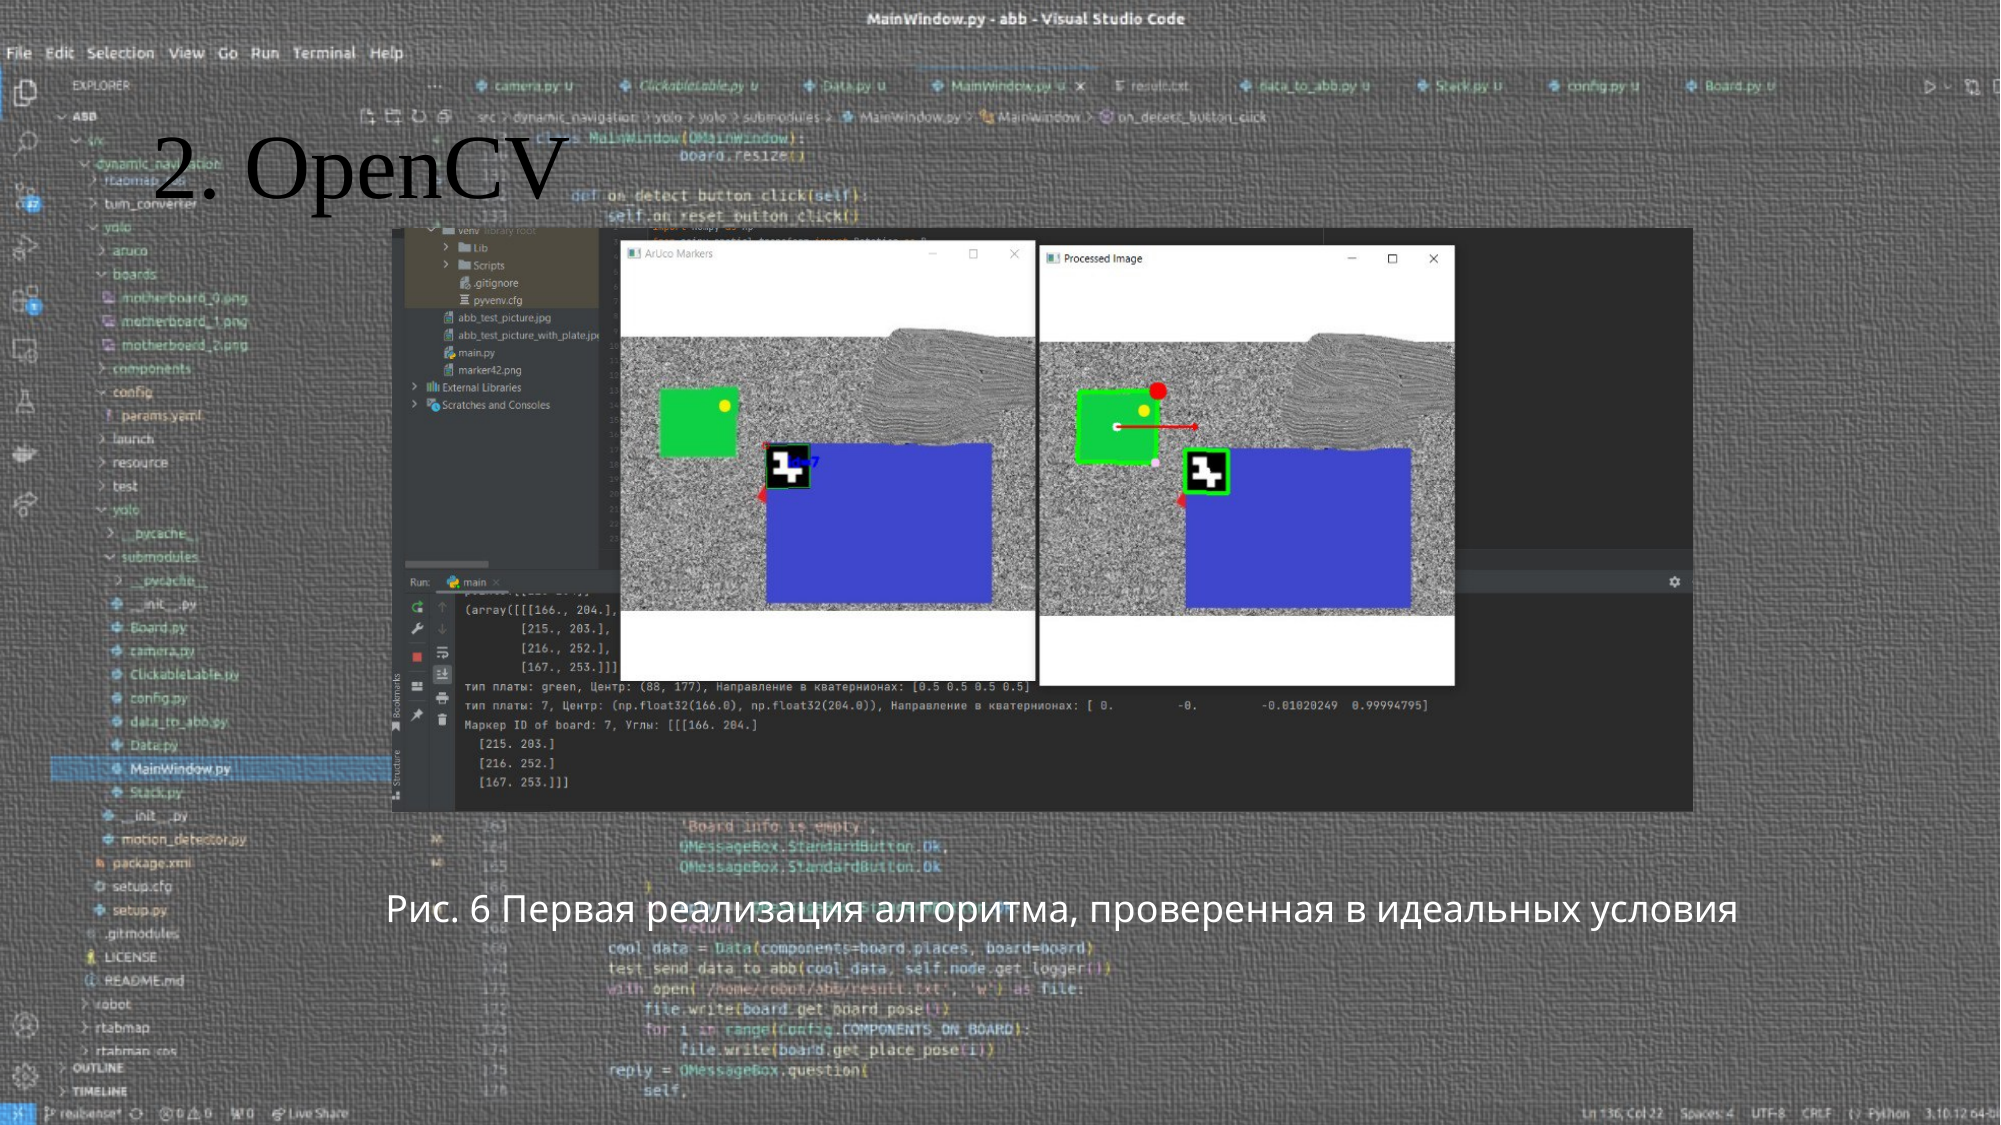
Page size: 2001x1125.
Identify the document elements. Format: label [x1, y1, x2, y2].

list [0, 0, 2000, 1125]
picture [392, 227, 1693, 813]
